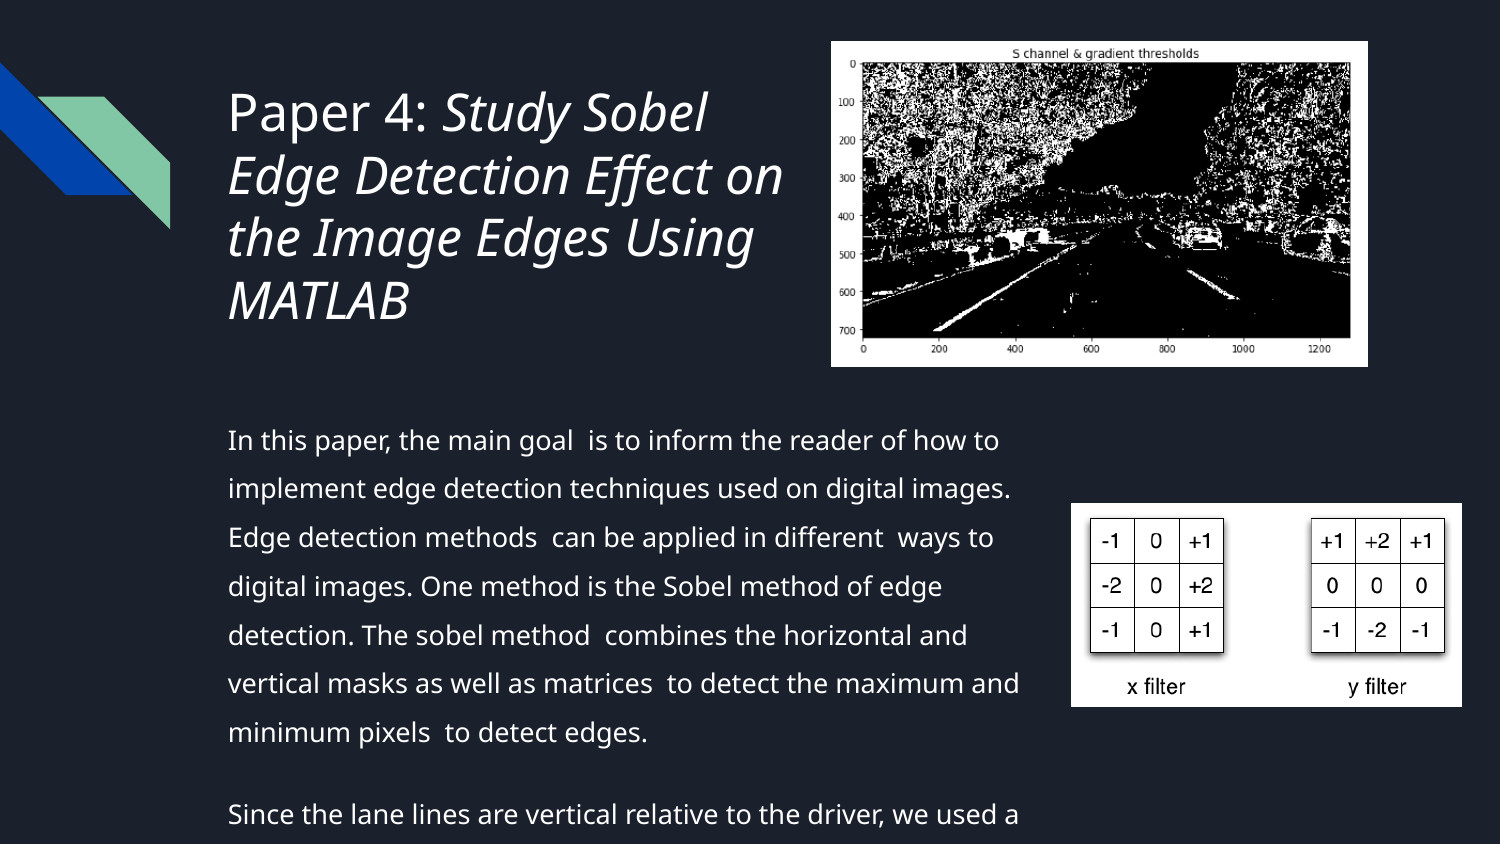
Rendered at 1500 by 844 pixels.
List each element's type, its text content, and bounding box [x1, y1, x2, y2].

picture [831, 41, 1368, 367]
picture [1071, 502, 1462, 707]
list In this paper, the main goal is to inform the reader of how to implement edge detection techniques used on digital images. Edge detection methods can be applied in different ways to digital images. One method is the Sobel method of edge detection. The sobel method combines the horizontal and vertical masks as well as matrices to detect the maximum and minimum pixels to detect edges. Since the lane lines are vertical relative to the driver, we used a Sobel_x filter to find the edge based on the brightest pixels in a vertical line. [212, 391, 1072, 818]
title Paper 4: Study Sobel Edge Detection Effect on the Image Edges Using MATLAB [212, 64, 828, 372]
